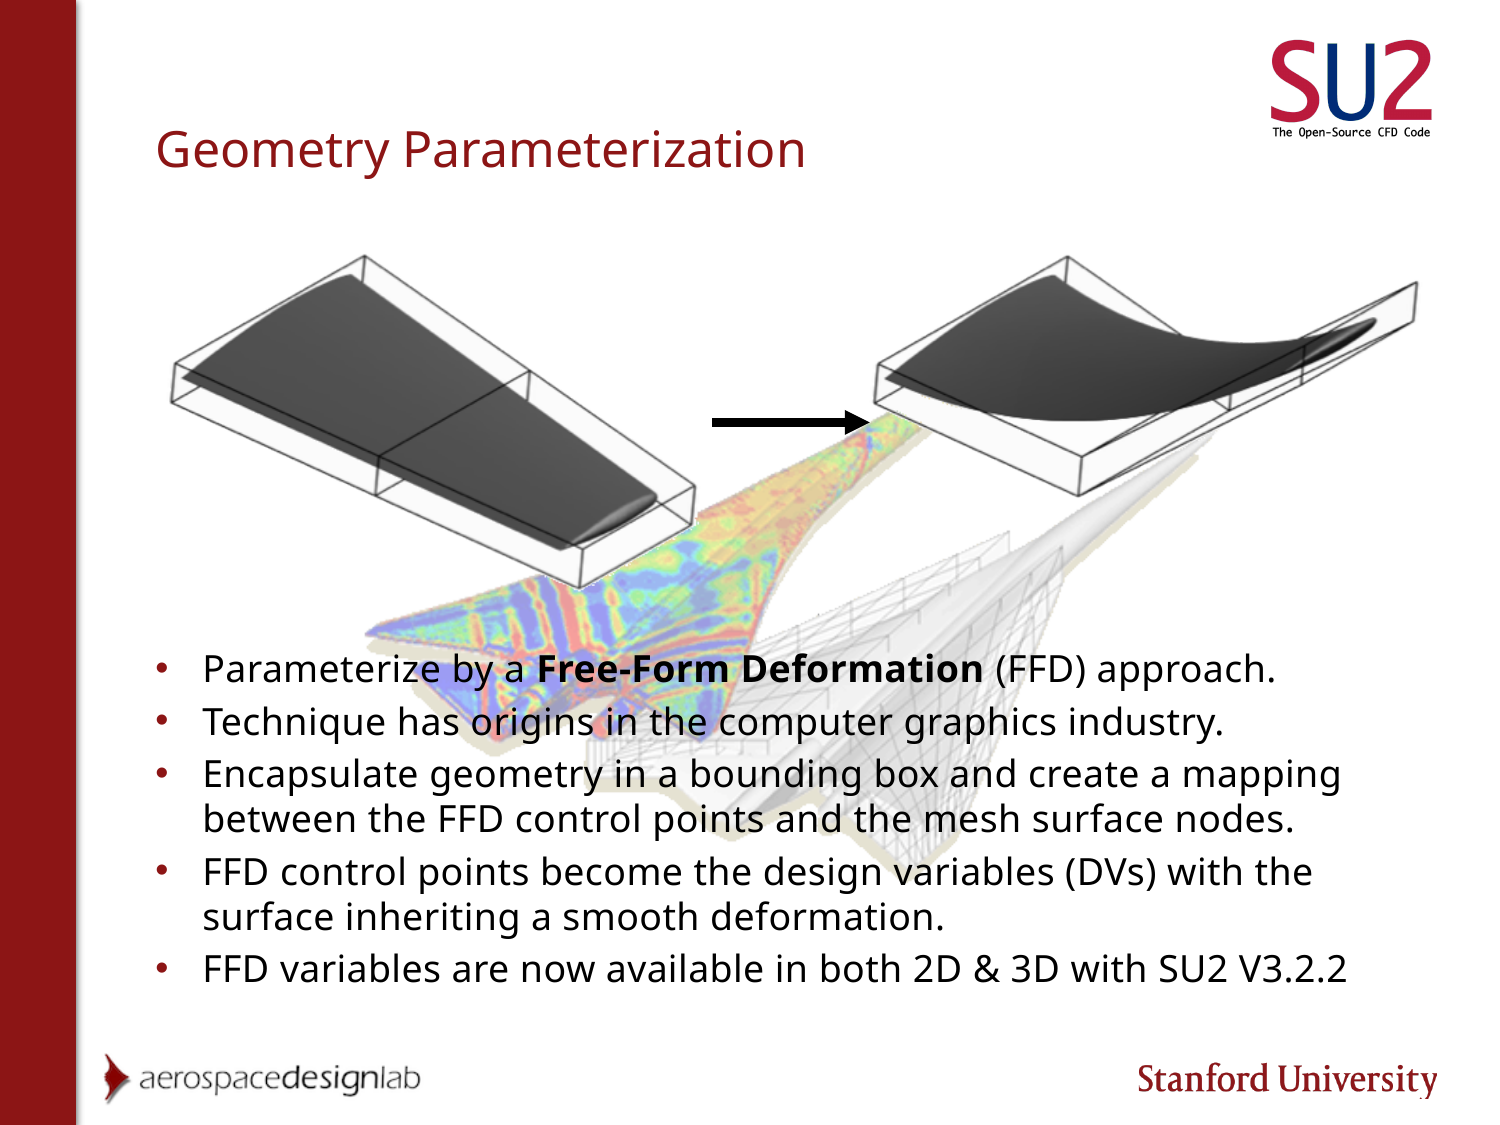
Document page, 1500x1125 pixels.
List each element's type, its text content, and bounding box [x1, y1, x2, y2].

list Parameterize by a Free-Form Deformation (FFD) approach. Technique has origins in the computer graphics industry. Encapsulate geometry in a bounding box and create a mapping between the FFD control points and the mesh surface nodes. FFD control points become the design variables (DVs) with the surface inheriting a smooth deformation. FFD variables are now available in both 2D & 3D with SU2 V3.2.2 [155, 637, 1425, 1063]
picture [156, 227, 713, 618]
picture [1268, 37, 1437, 140]
picture [99, 1052, 425, 1106]
title Geometry Parameterization [155, 78, 1420, 186]
picture [869, 227, 1426, 618]
